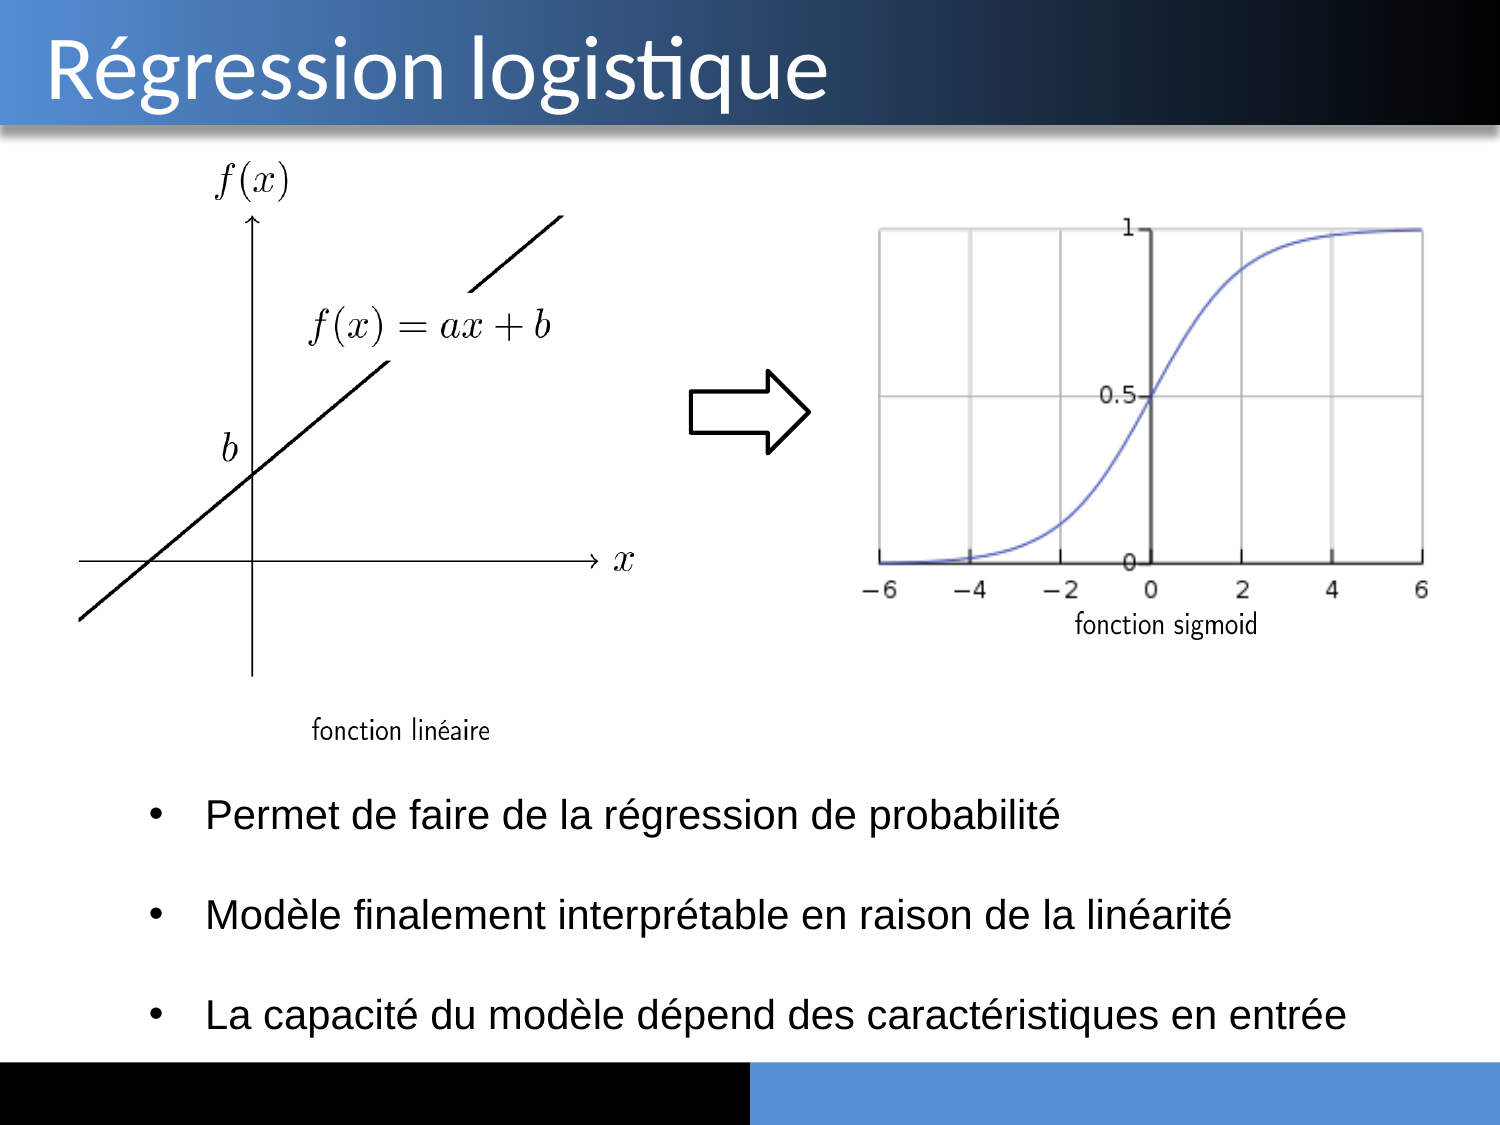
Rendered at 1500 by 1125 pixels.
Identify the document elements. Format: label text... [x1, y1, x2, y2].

picture [840, 204, 1463, 640]
text_box Permet de faire de la régression de probabilité Modèle finalement interprétable en raison de la linéarité La capacité du modèle dépend des caractéristiques en entrée [134, 780, 1366, 1046]
picture [312, 717, 490, 740]
text_box [688, 368, 812, 456]
picture [76, 145, 651, 679]
title Régression logistique [0, 0, 1463, 126]
